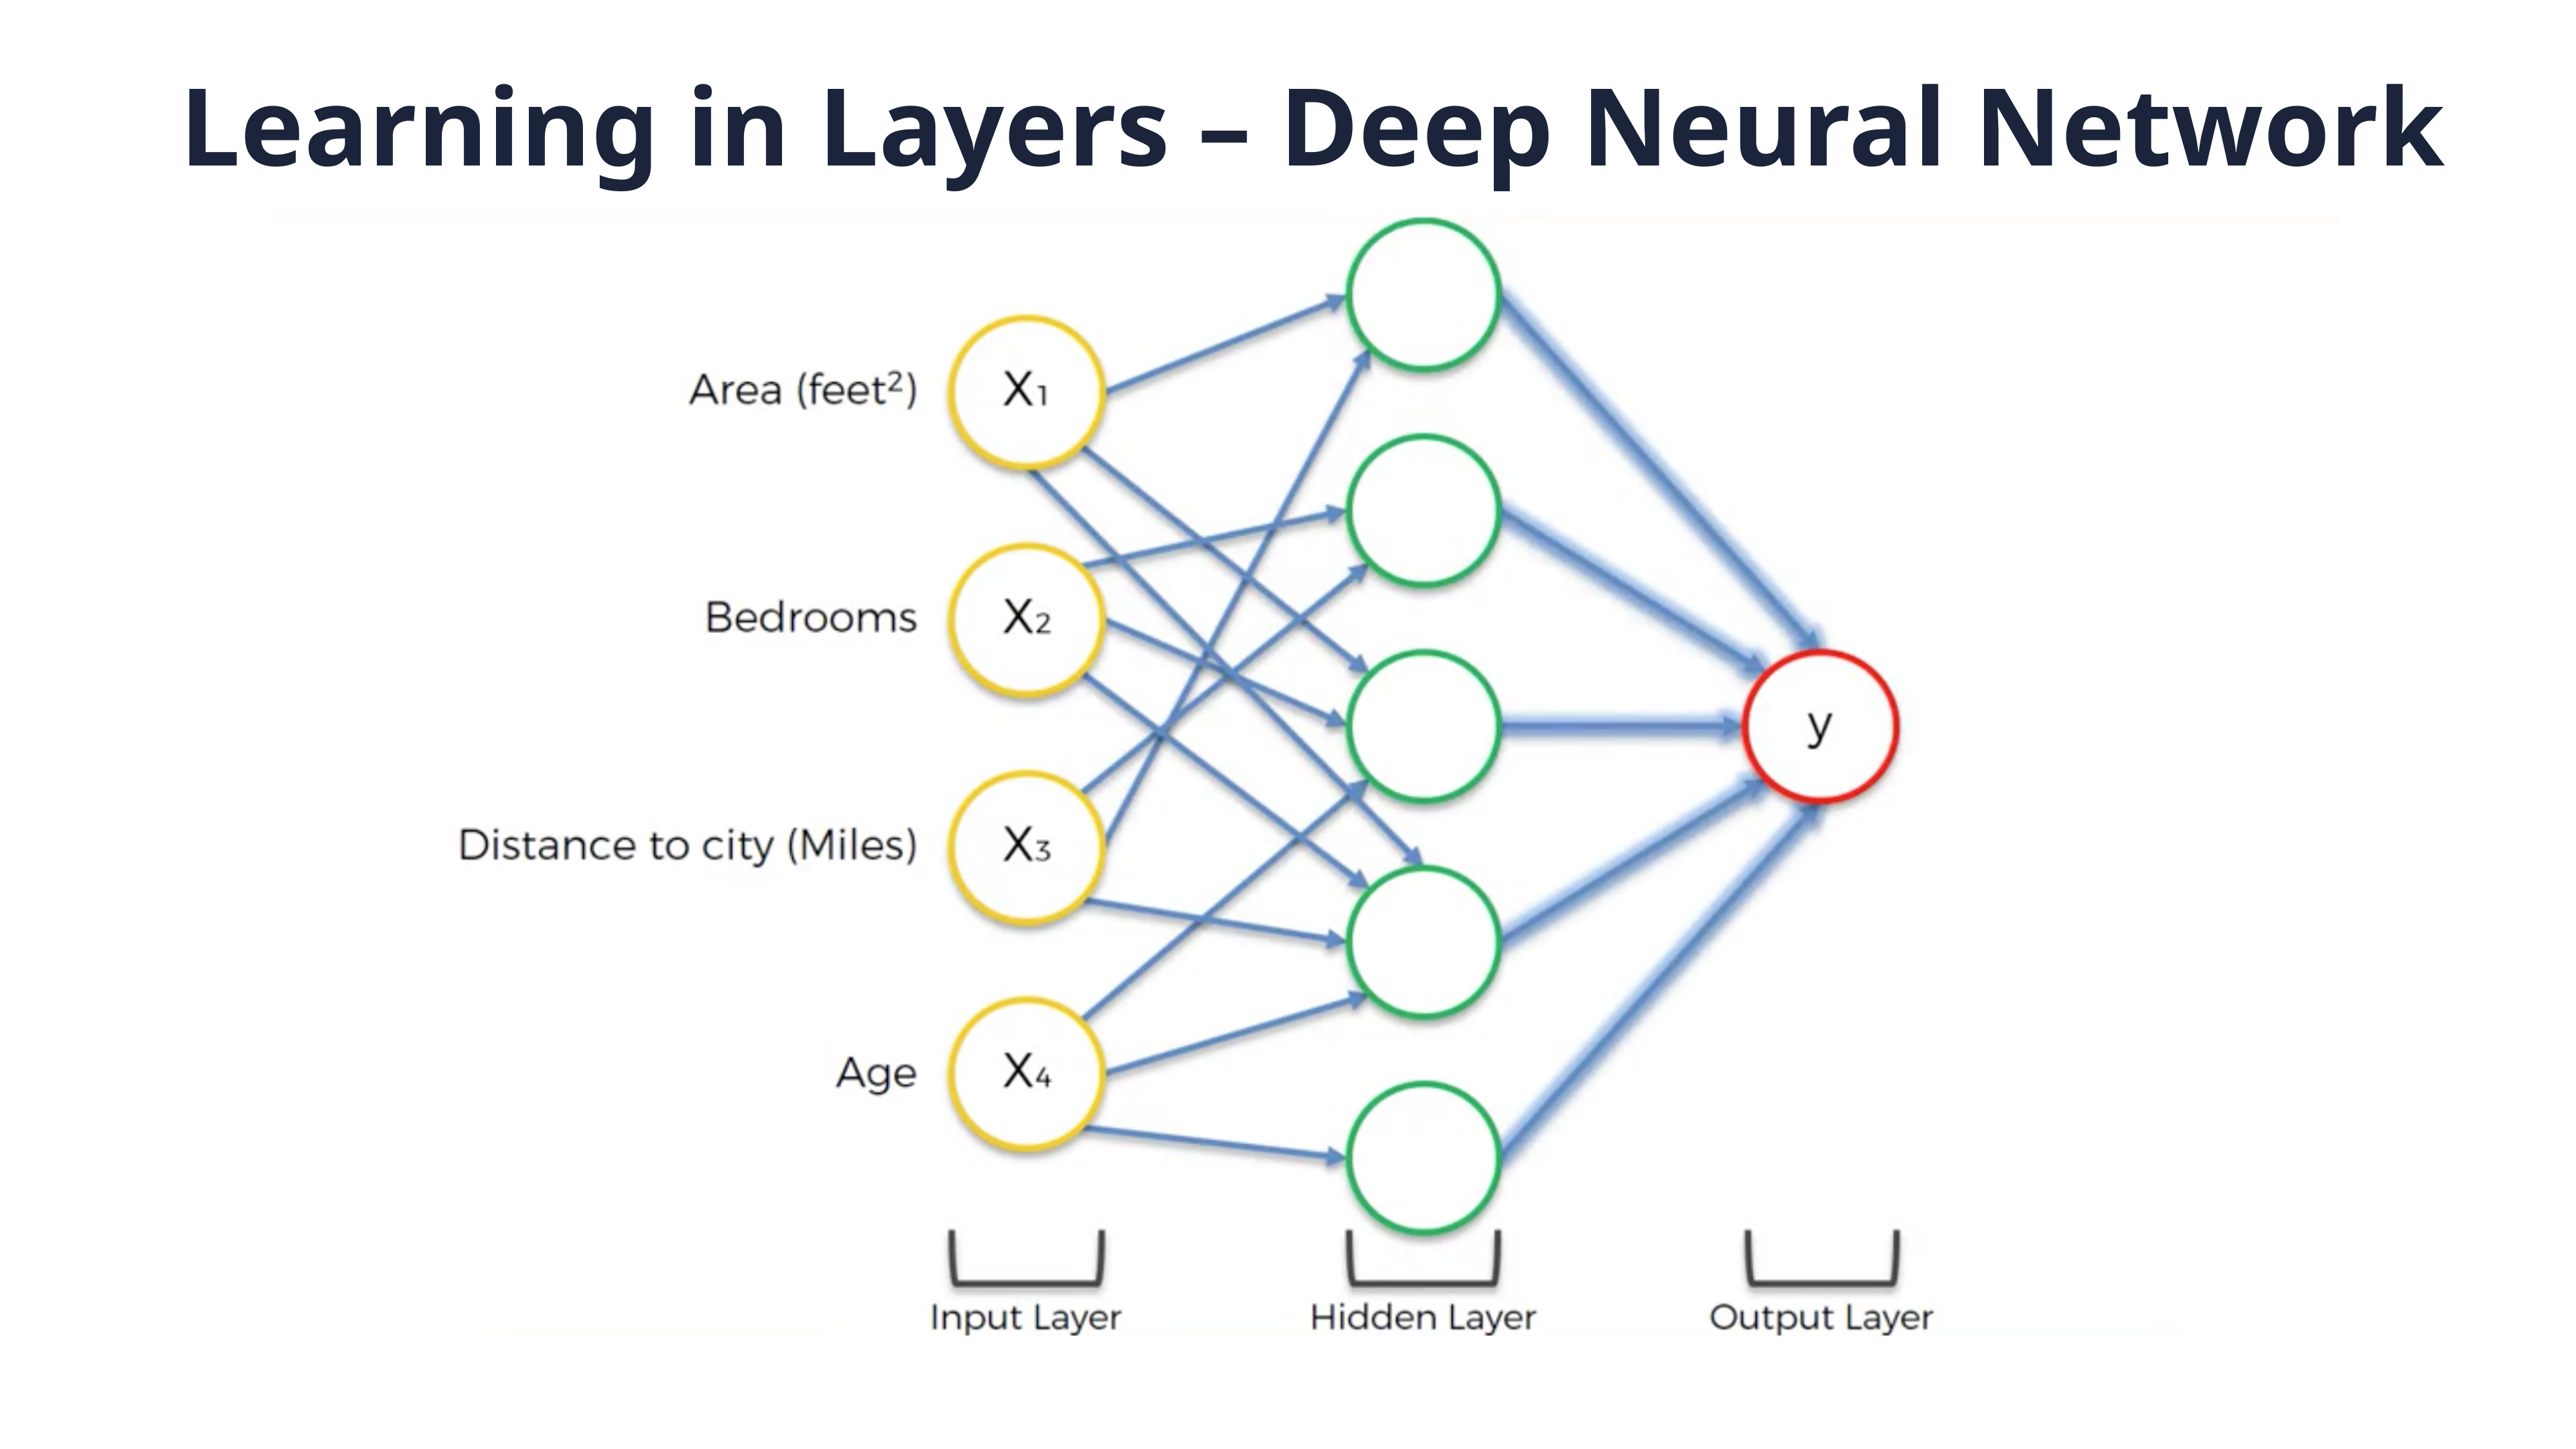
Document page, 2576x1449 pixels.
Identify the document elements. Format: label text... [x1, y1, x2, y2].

text_box Learning in Layers – Deep Neural Network [115, 53, 2512, 193]
picture [276, 216, 2341, 1336]
